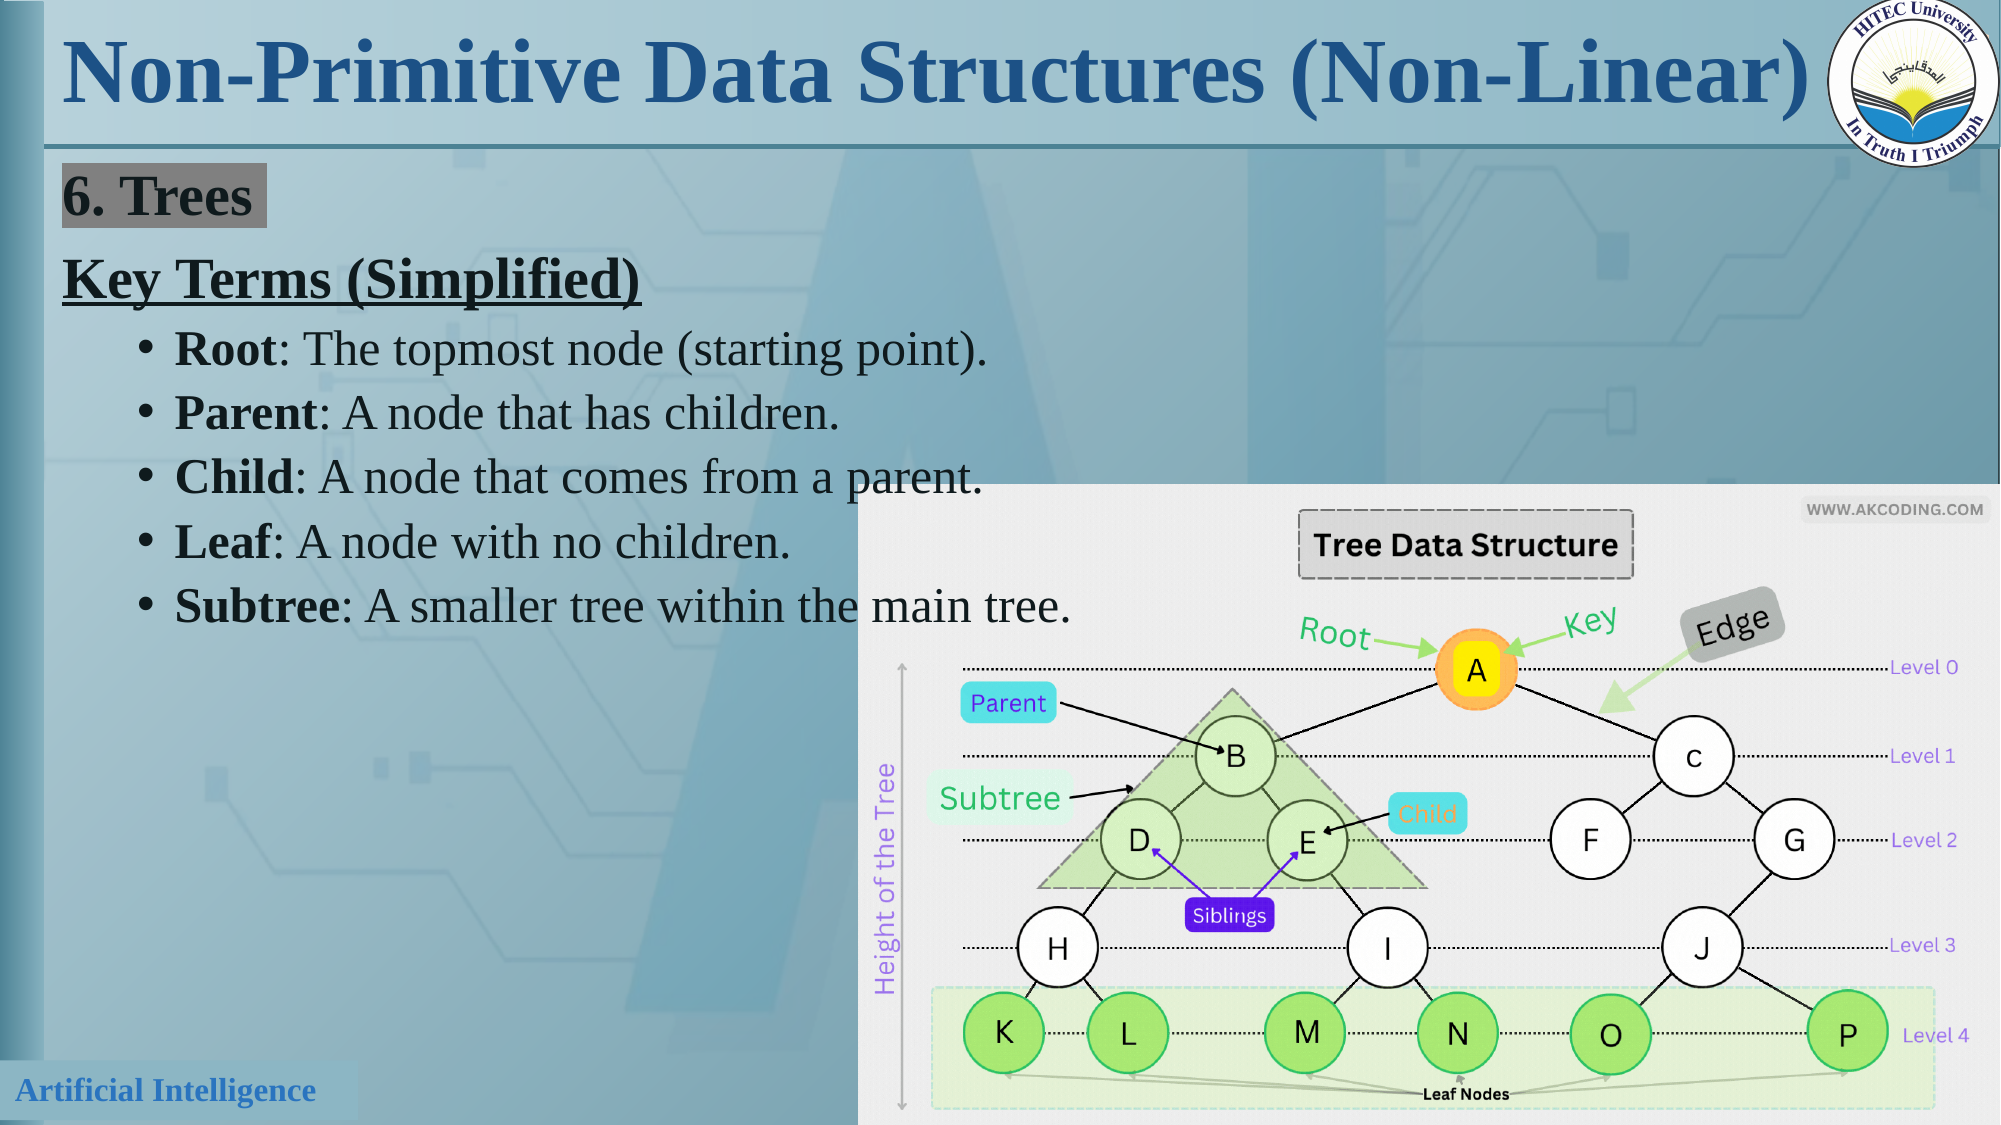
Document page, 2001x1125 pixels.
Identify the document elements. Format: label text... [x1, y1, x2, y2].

picture [858, 0, 2001, 1125]
list 6. Trees Key Terms (Simplified) Root: The topmost node (starting point). Parent: A node that has children. Child: A node that comes from a parent. Leaf: A node with no children. Subtree: A smaller tree within the main tree. [47, 157, 1975, 1097]
title Non-Primitive Data Structures (Non-Linear) [47, 5, 1915, 141]
